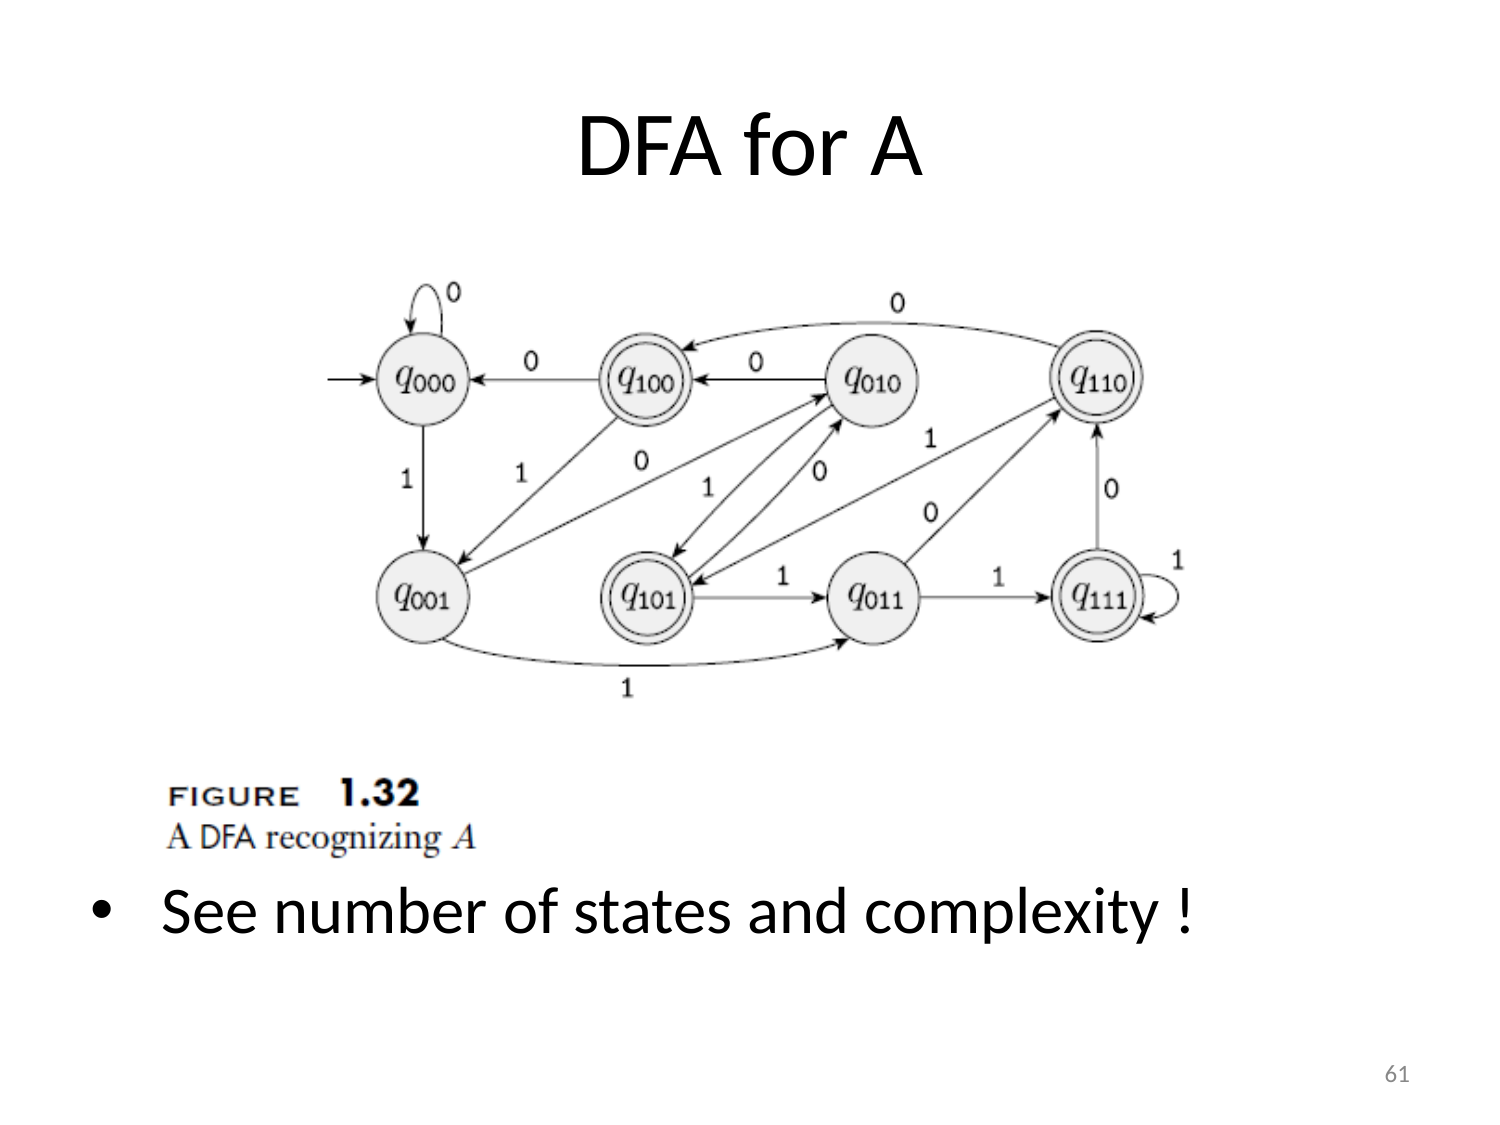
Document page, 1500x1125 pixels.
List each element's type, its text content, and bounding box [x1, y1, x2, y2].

picture [149, 249, 1236, 876]
list See number of states and complexity ! [75, 262, 1425, 1005]
title DFA for A [75, 45, 1425, 233]
slide_number ‹#› [1074, 1042, 1425, 1103]
